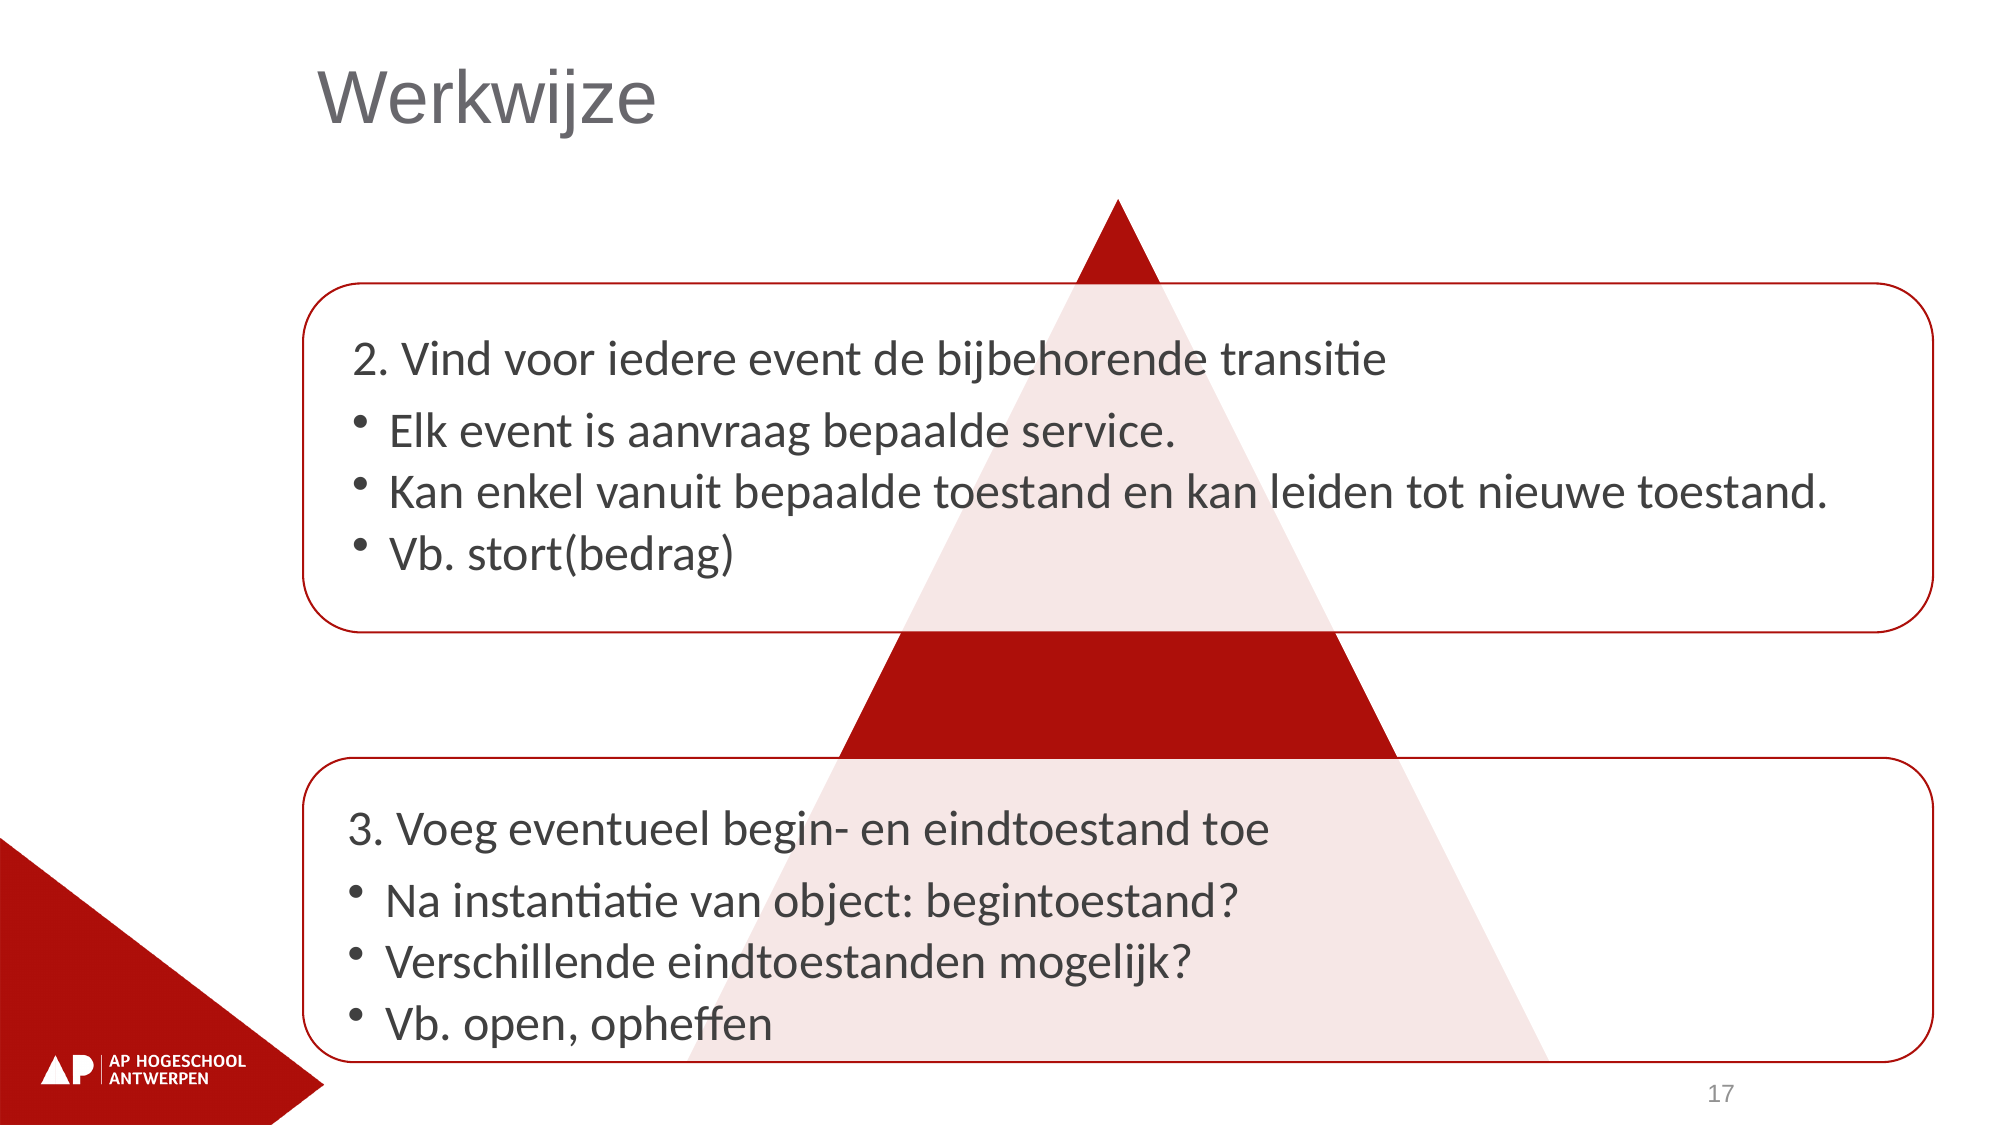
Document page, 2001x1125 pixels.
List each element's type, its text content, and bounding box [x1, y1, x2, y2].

text_box Werkwijze [303, 0, 1733, 188]
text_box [303, 196, 1934, 1063]
picture [0, 831, 328, 1125]
text_box 17 [1400, 1063, 1750, 1122]
